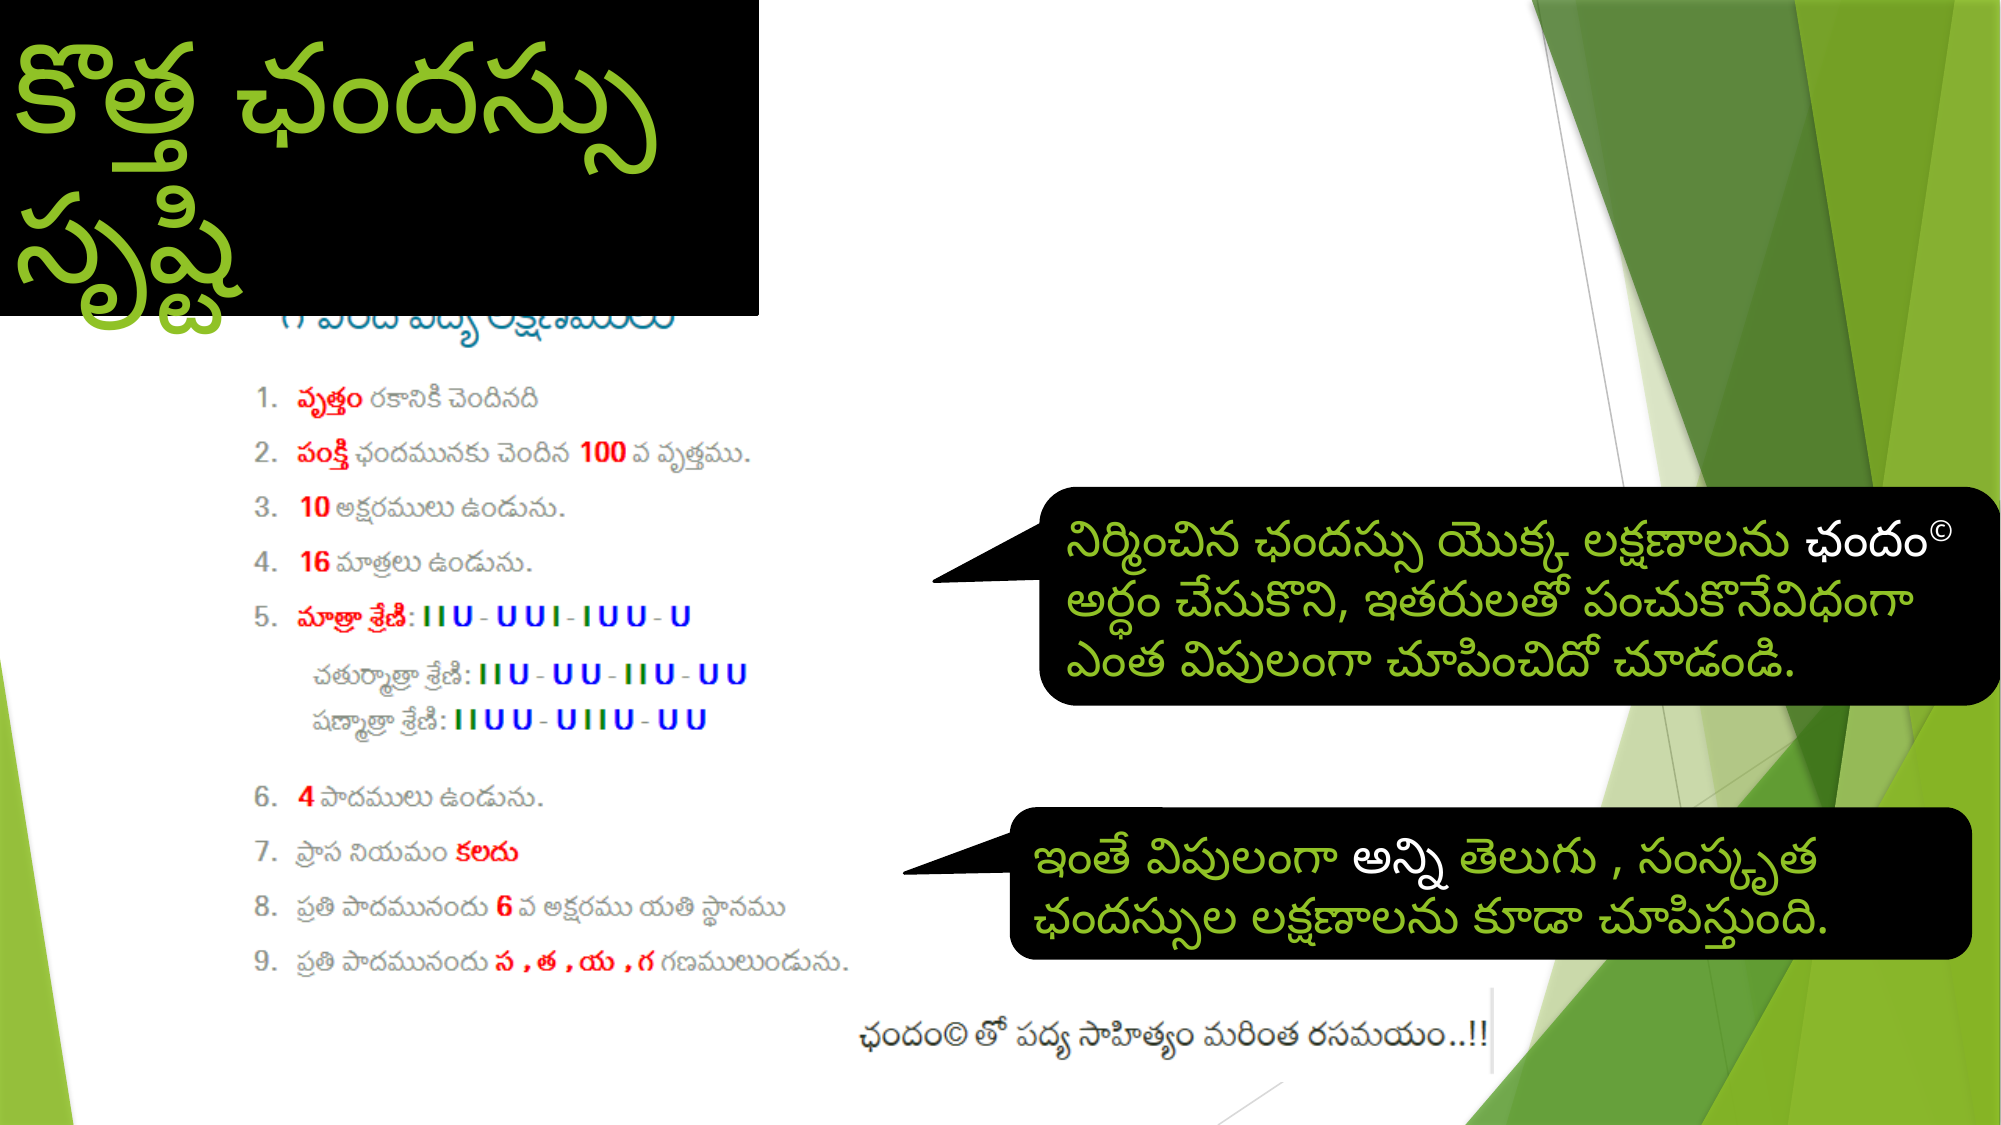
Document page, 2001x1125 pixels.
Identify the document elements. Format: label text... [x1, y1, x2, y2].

text_box కొత్త ఛందస్సు సృష్టి [0, 0, 759, 316]
picture [224, 193, 1494, 1082]
text_box ఇంతే విపులంగా అన్ని తెలుగు , సంస్కృత ఛందస్సుల లక్షణాలను కూడా చూపిస్తుంది. [1499, 807, 1973, 960]
text_box నిర్మించిన ఛందస్సు యొక్క లక్షణాలను ఛందం© అర్ధం చేసుకొని, ఇతరులతో పంచుకొనేవిధంగా ఎంత విపులంగా చూపించిదో చూడండి. [1499, 486, 2000, 706]
